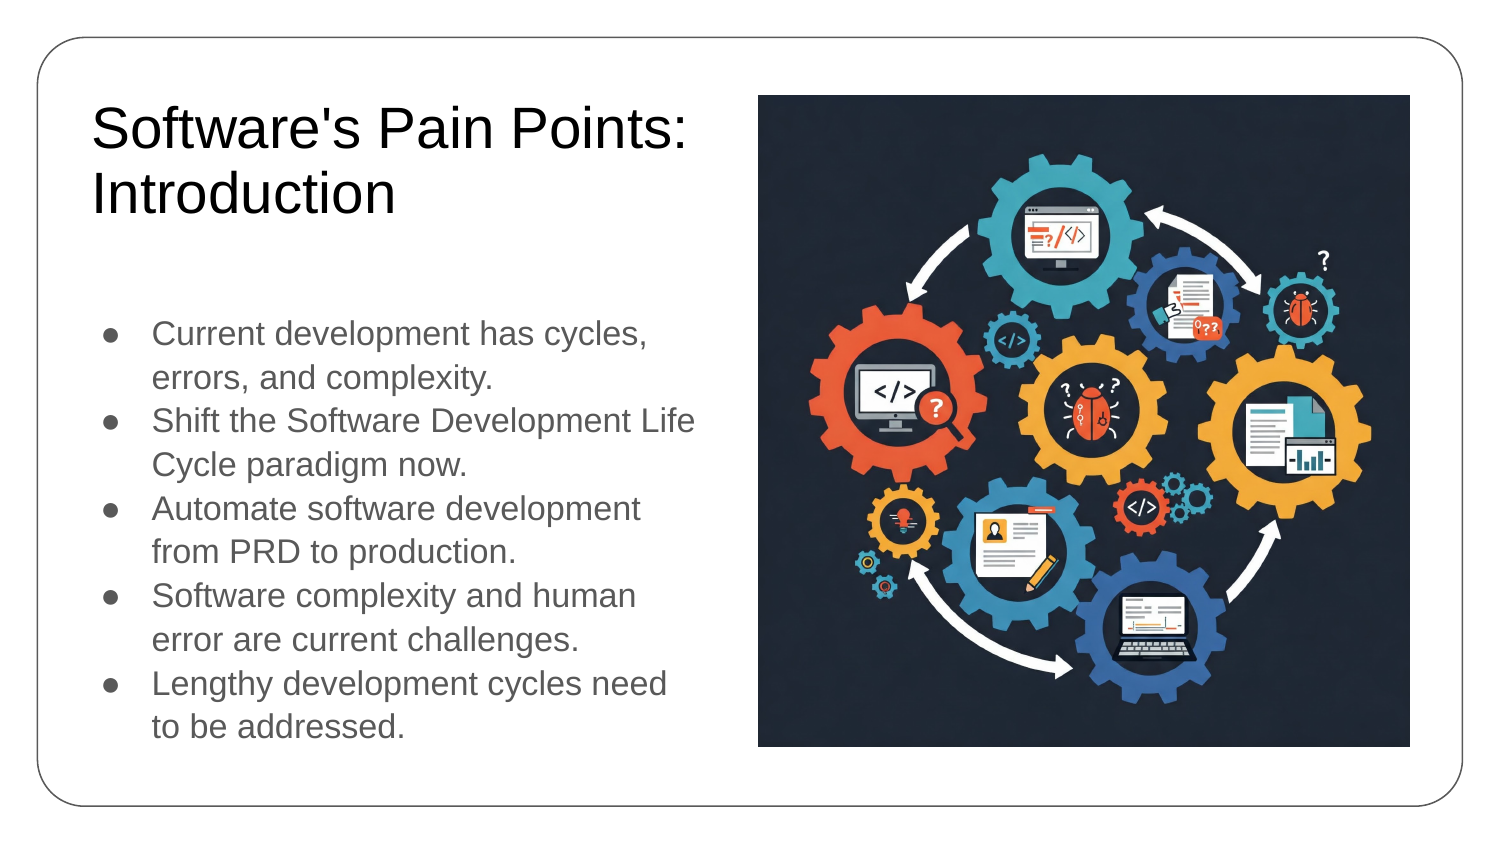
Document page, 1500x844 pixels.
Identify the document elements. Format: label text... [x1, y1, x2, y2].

picture [758, 95, 1411, 748]
list Current development has cycles, errors, and complexity. Shift the Software Development Life Cycle paradigm now. Automate software development from PRD to production. Software complexity and human error are current challenges. Lengthy development cycles need to be addressed. [83, 308, 701, 747]
title Software's Pain Points: Introduction [91, 96, 701, 249]
